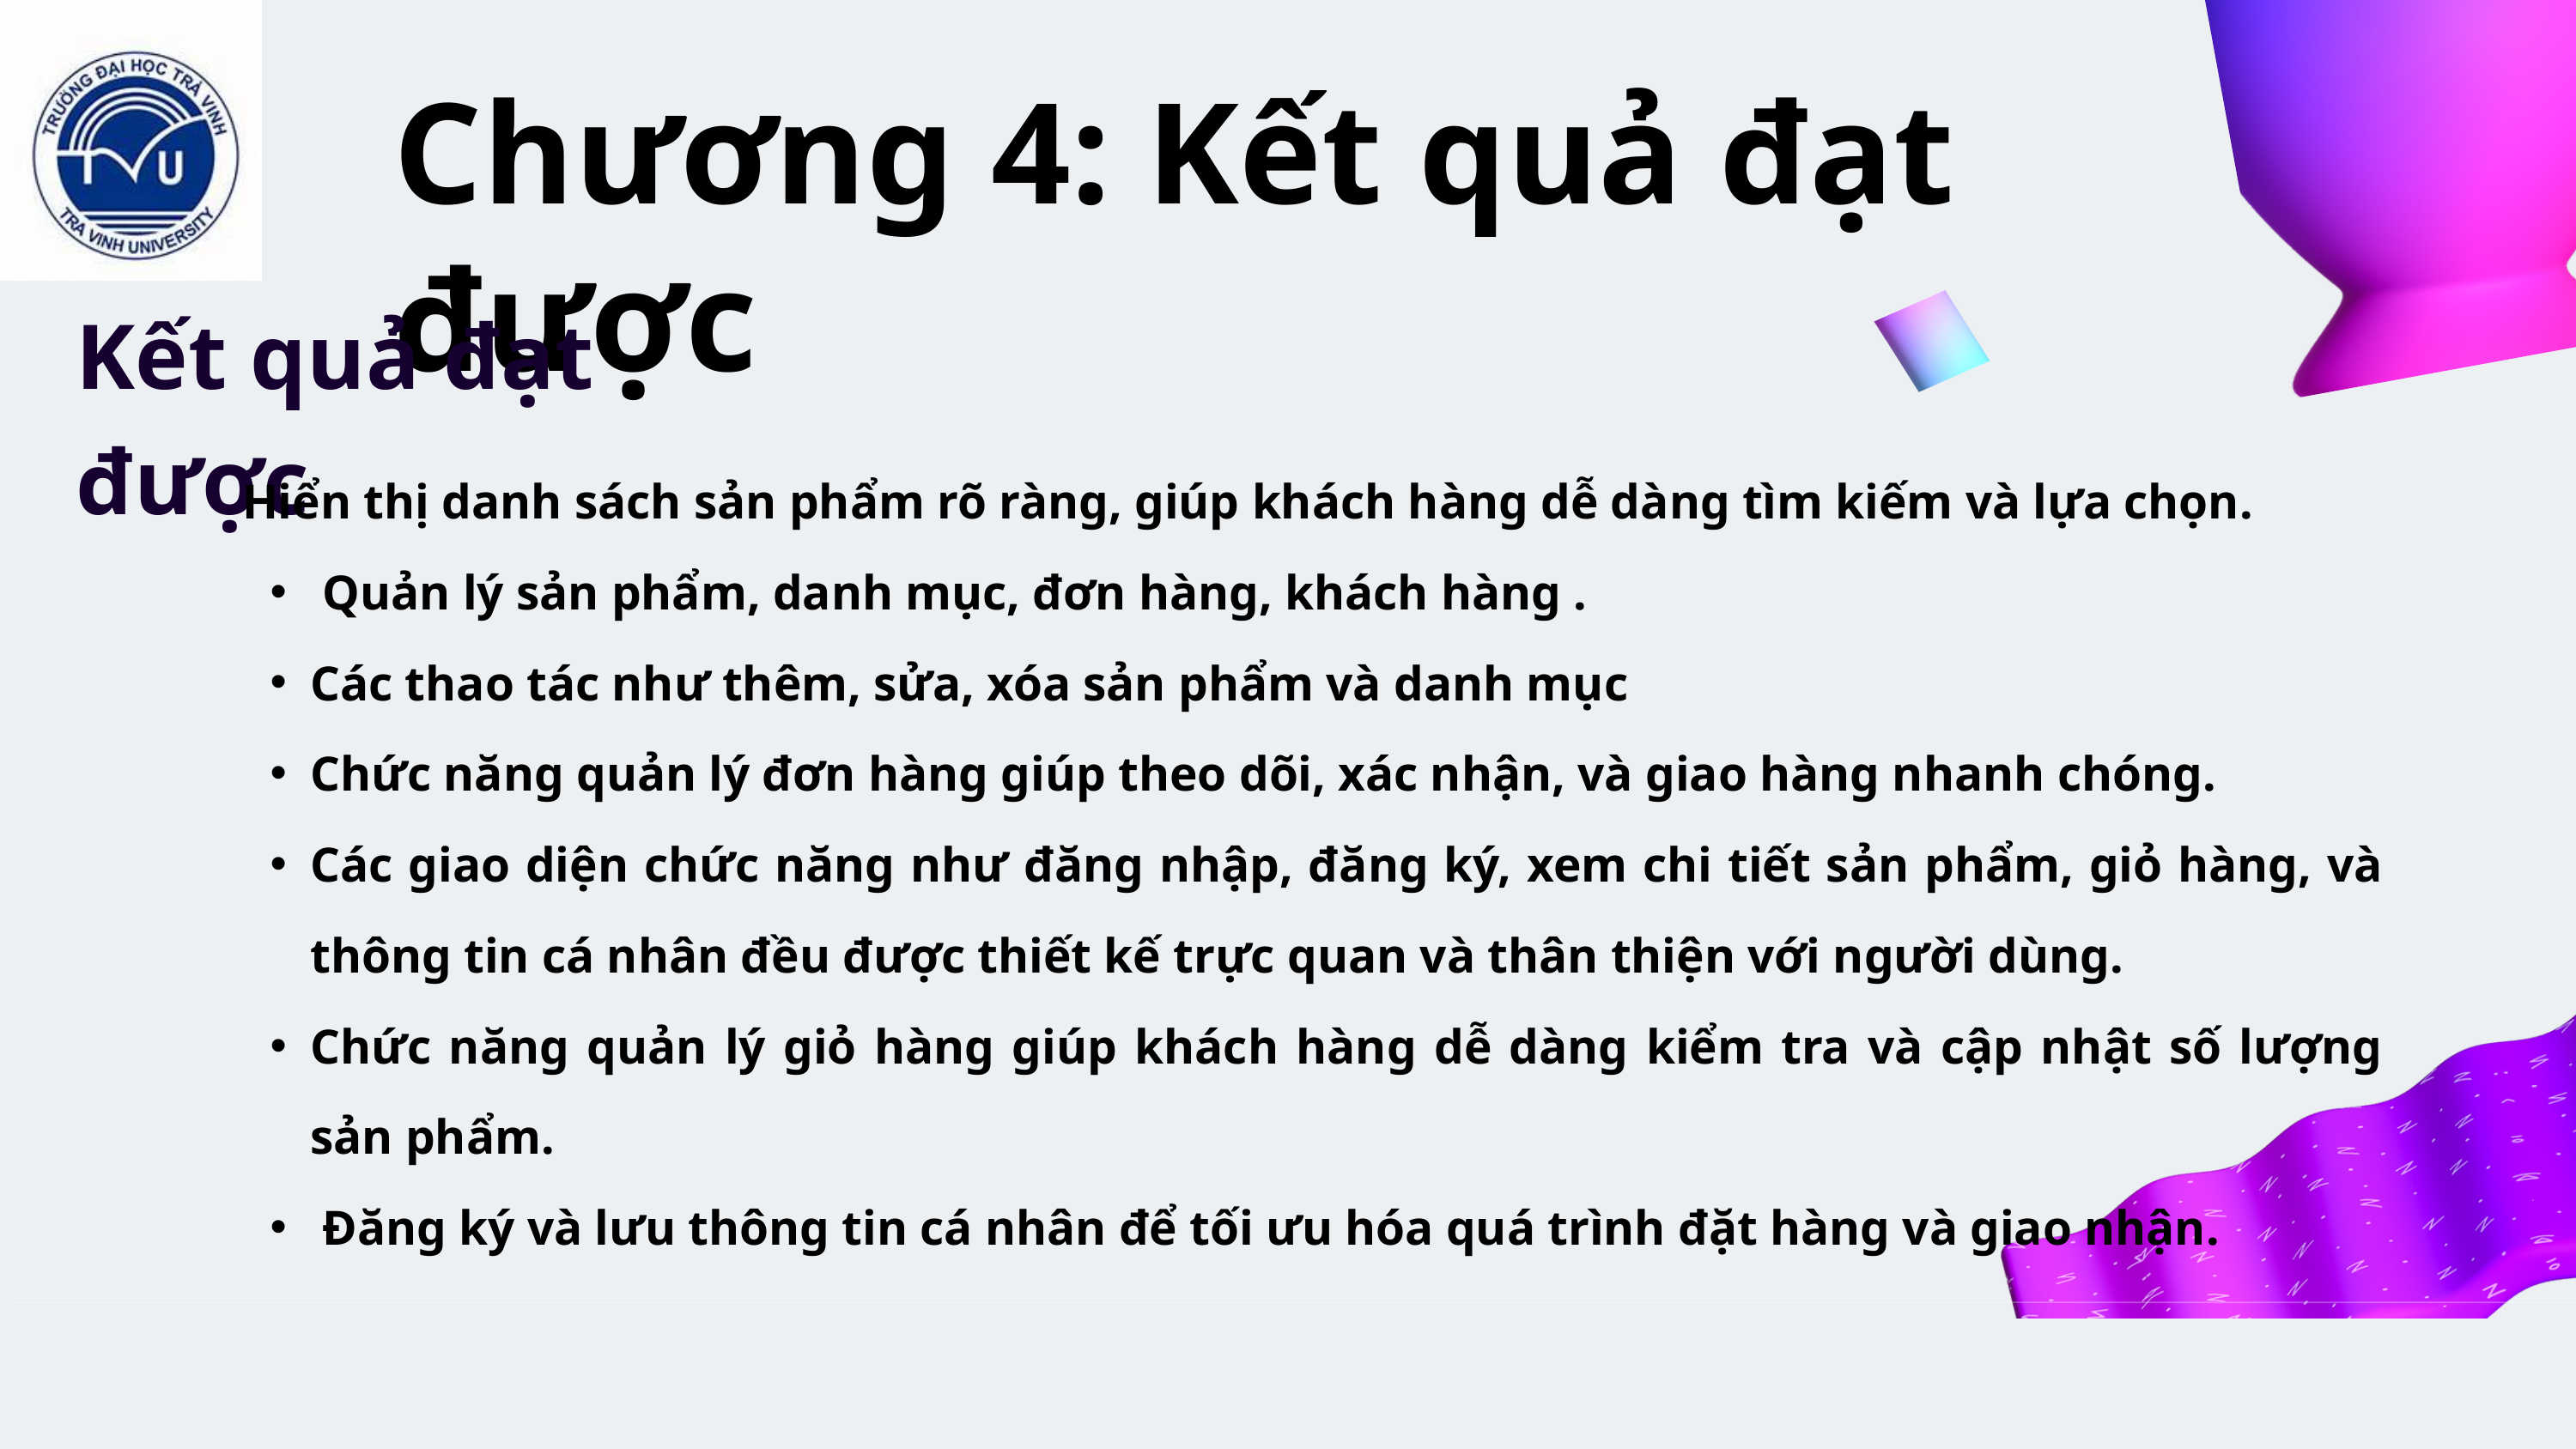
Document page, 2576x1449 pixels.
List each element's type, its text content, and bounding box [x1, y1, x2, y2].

text_box [0, 0, 263, 281]
text_box Chương 4: Kết quả đạt được [394, 64, 2182, 400]
text_box Hiển thị danh sách sản phẩm rõ ràng, giúp khách hàng dễ dàng tìm kiếm và lựa chọn. Quản lý sản phẩm, danh mục, đơn hàng, khách hàng . Các thao tác như thêm, sửa, xóa sản phẩm và danh mục Chức năng quản lý đơn hàng giúp theo dõi, xác nhận, và giao hàng nhanh chóng. Các giao diện chức năng như đăng nhập, đăng ký, xem chi tiết sản phẩm, giỏ hàng, và thông tin cá nhân đều được thiết kế trực quan và thân thiện với người dùng. Chức năng quản lý giỏ hàng giúp khách hàng dễ dàng kiểm tra và cập nhật số lượng sản phẩm. Đăng ký và lưu thông tin cá nhân để tối ưu hóa quá trình đặt hàng và giao nhận. [229, 437, 2385, 1420]
text_box [2385, 1303, 2576, 1319]
text_box [2385, 988, 2576, 1302]
text_box Kết quả đạt được [76, 282, 770, 533]
text_box [2204, 0, 2576, 402]
